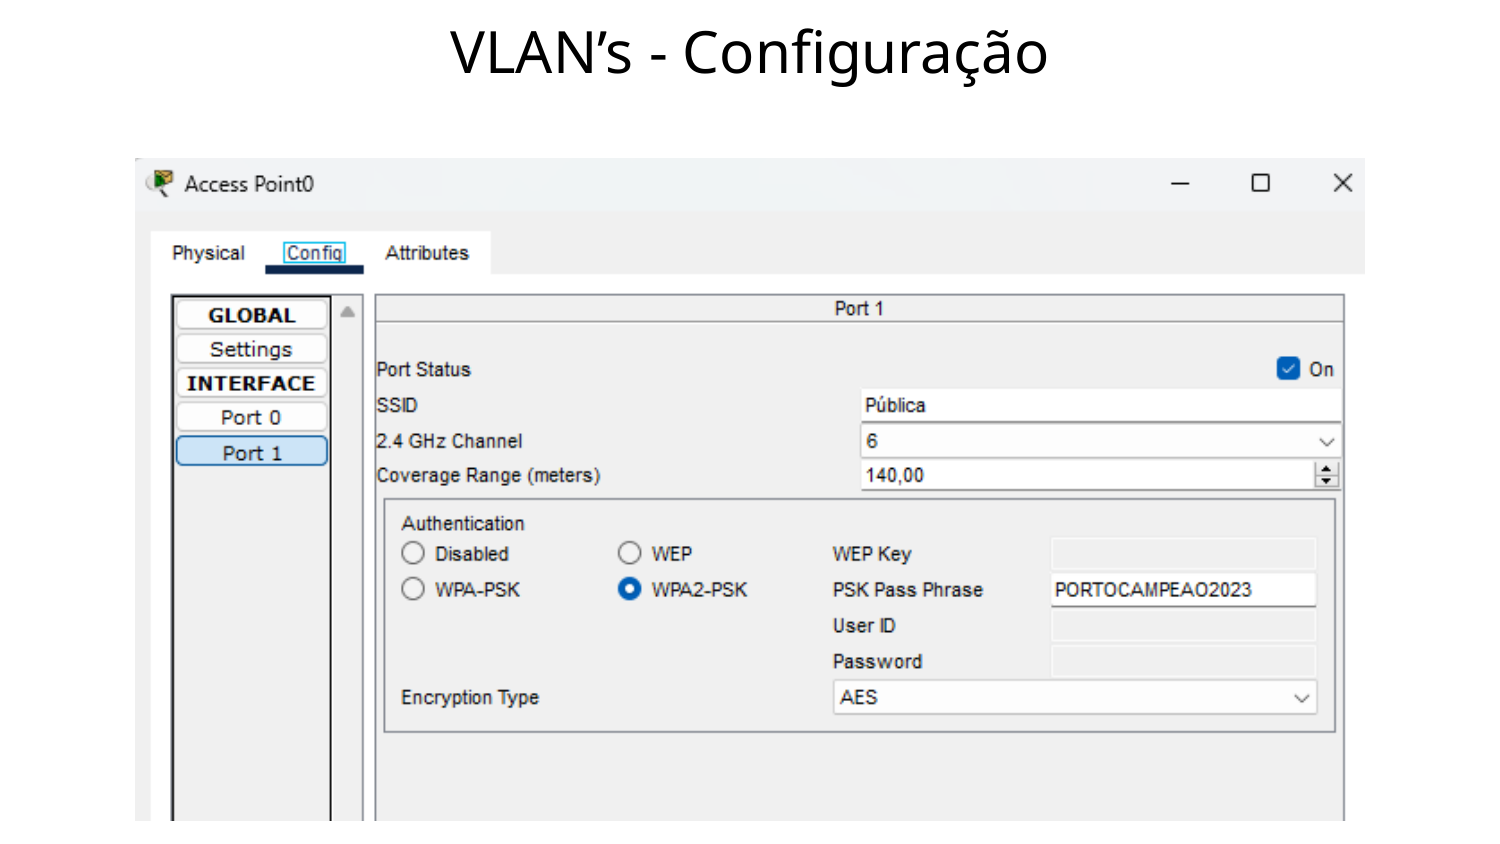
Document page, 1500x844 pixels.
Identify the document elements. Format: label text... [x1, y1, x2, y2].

picture [134, 158, 1366, 821]
title VLAN’s - Configuração [51, 0, 1449, 95]
